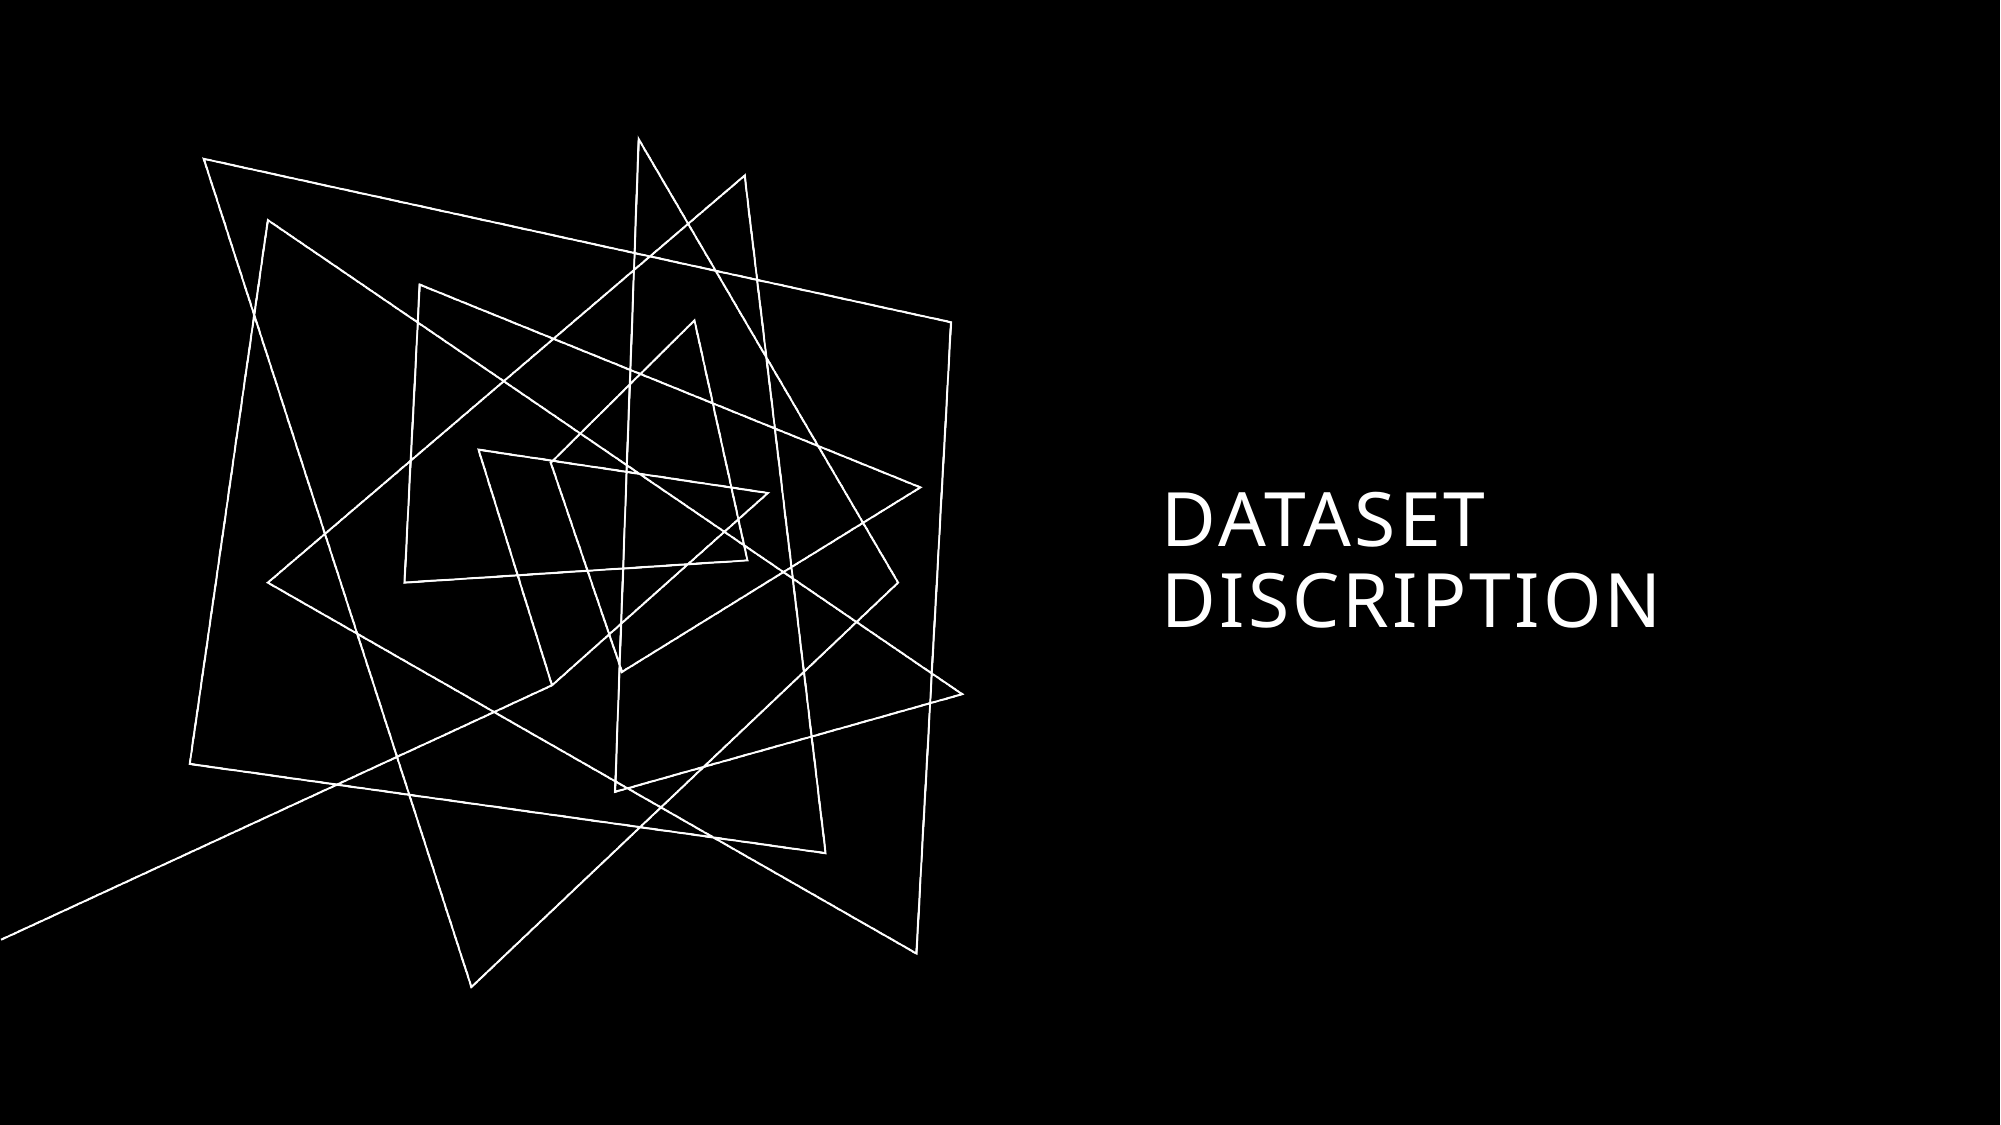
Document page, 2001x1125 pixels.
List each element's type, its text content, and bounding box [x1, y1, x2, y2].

picture [0, 135, 965, 989]
title DATASET DISCRIPTION [1146, 421, 1833, 704]
